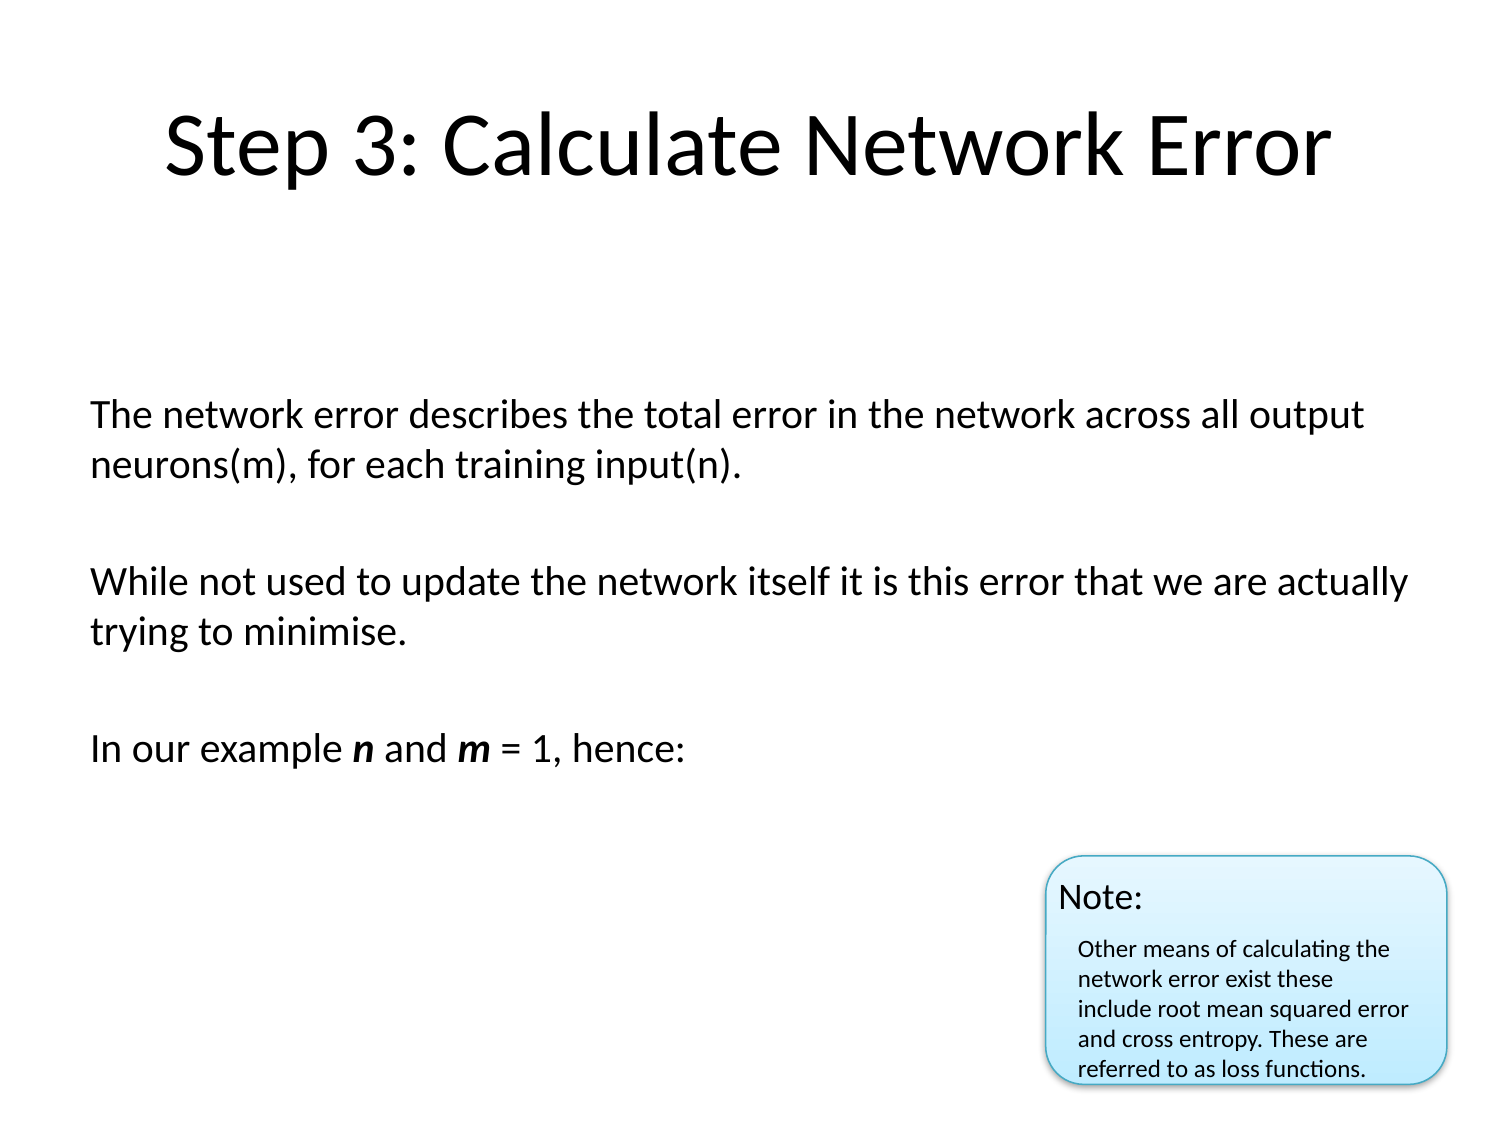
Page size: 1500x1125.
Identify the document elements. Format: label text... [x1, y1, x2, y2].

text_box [1042, 855, 1448, 1123]
title Step 3: Calculate Network Error [75, 45, 1425, 233]
